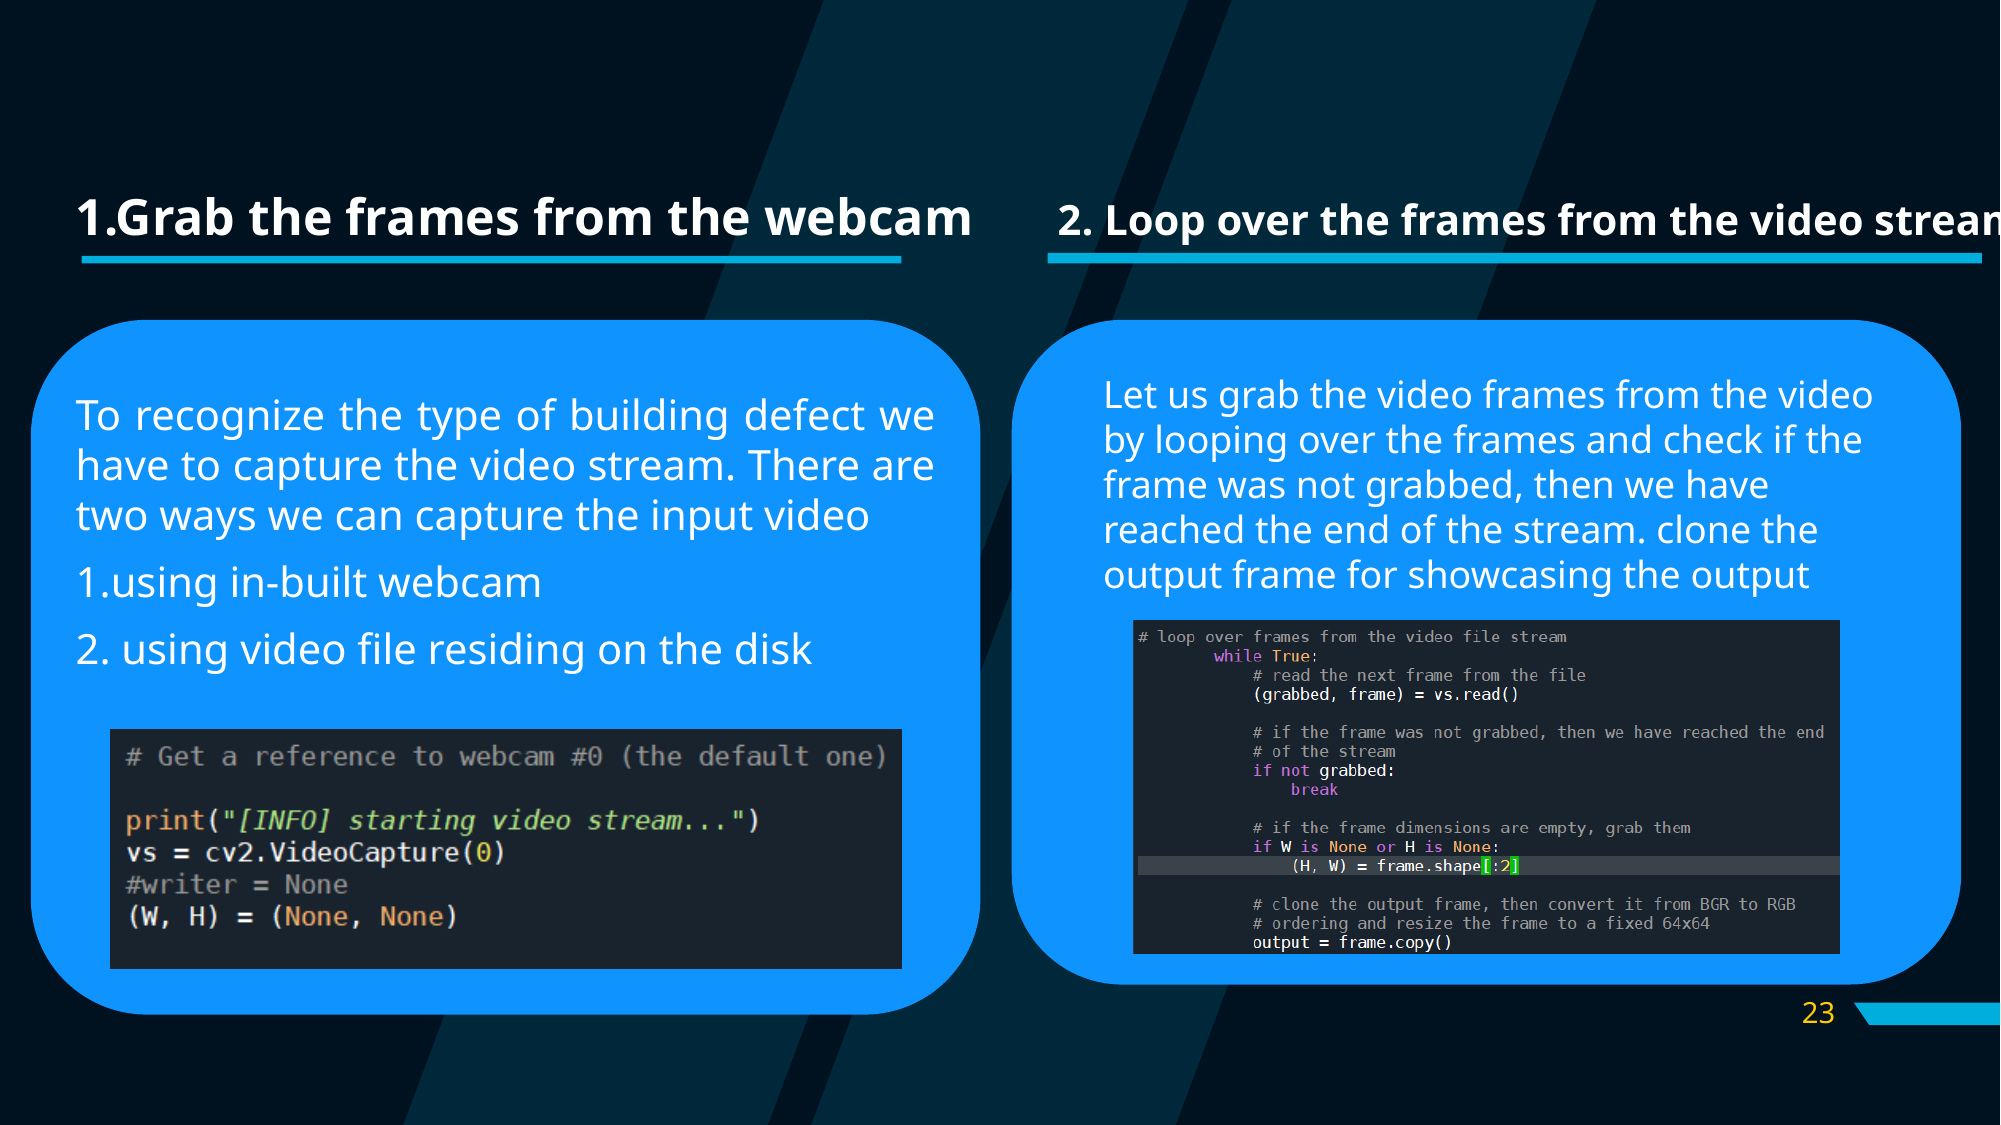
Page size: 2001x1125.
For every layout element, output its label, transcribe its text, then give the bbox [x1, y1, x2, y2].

picture [1133, 620, 1840, 954]
text_box 2. Loop over the frames from the video stream [967, 161, 2000, 252]
text_box [1011, 319, 1962, 985]
text_box [81, 255, 902, 264]
text_box [1047, 252, 1982, 264]
text_box [97, 319, 914, 331]
slide_number 23 [1760, 985, 1851, 1045]
text_box 1.Grab the frames from the webcam [60, 177, 1047, 253]
picture [109, 729, 902, 969]
text_box [30, 358, 981, 1015]
text_box To recognize the type of building defect we have to capture the video stream. There are two ways we can capture the input video 1.using in-built webcam 2. using video file residing on the disk [60, 331, 951, 680]
text_box Let us grab the video frames from the video by looping over the frames and check if the frame was not grabbed, then we have reached the end of the stream. clone the output frame for showcasing the output [1088, 363, 1915, 603]
